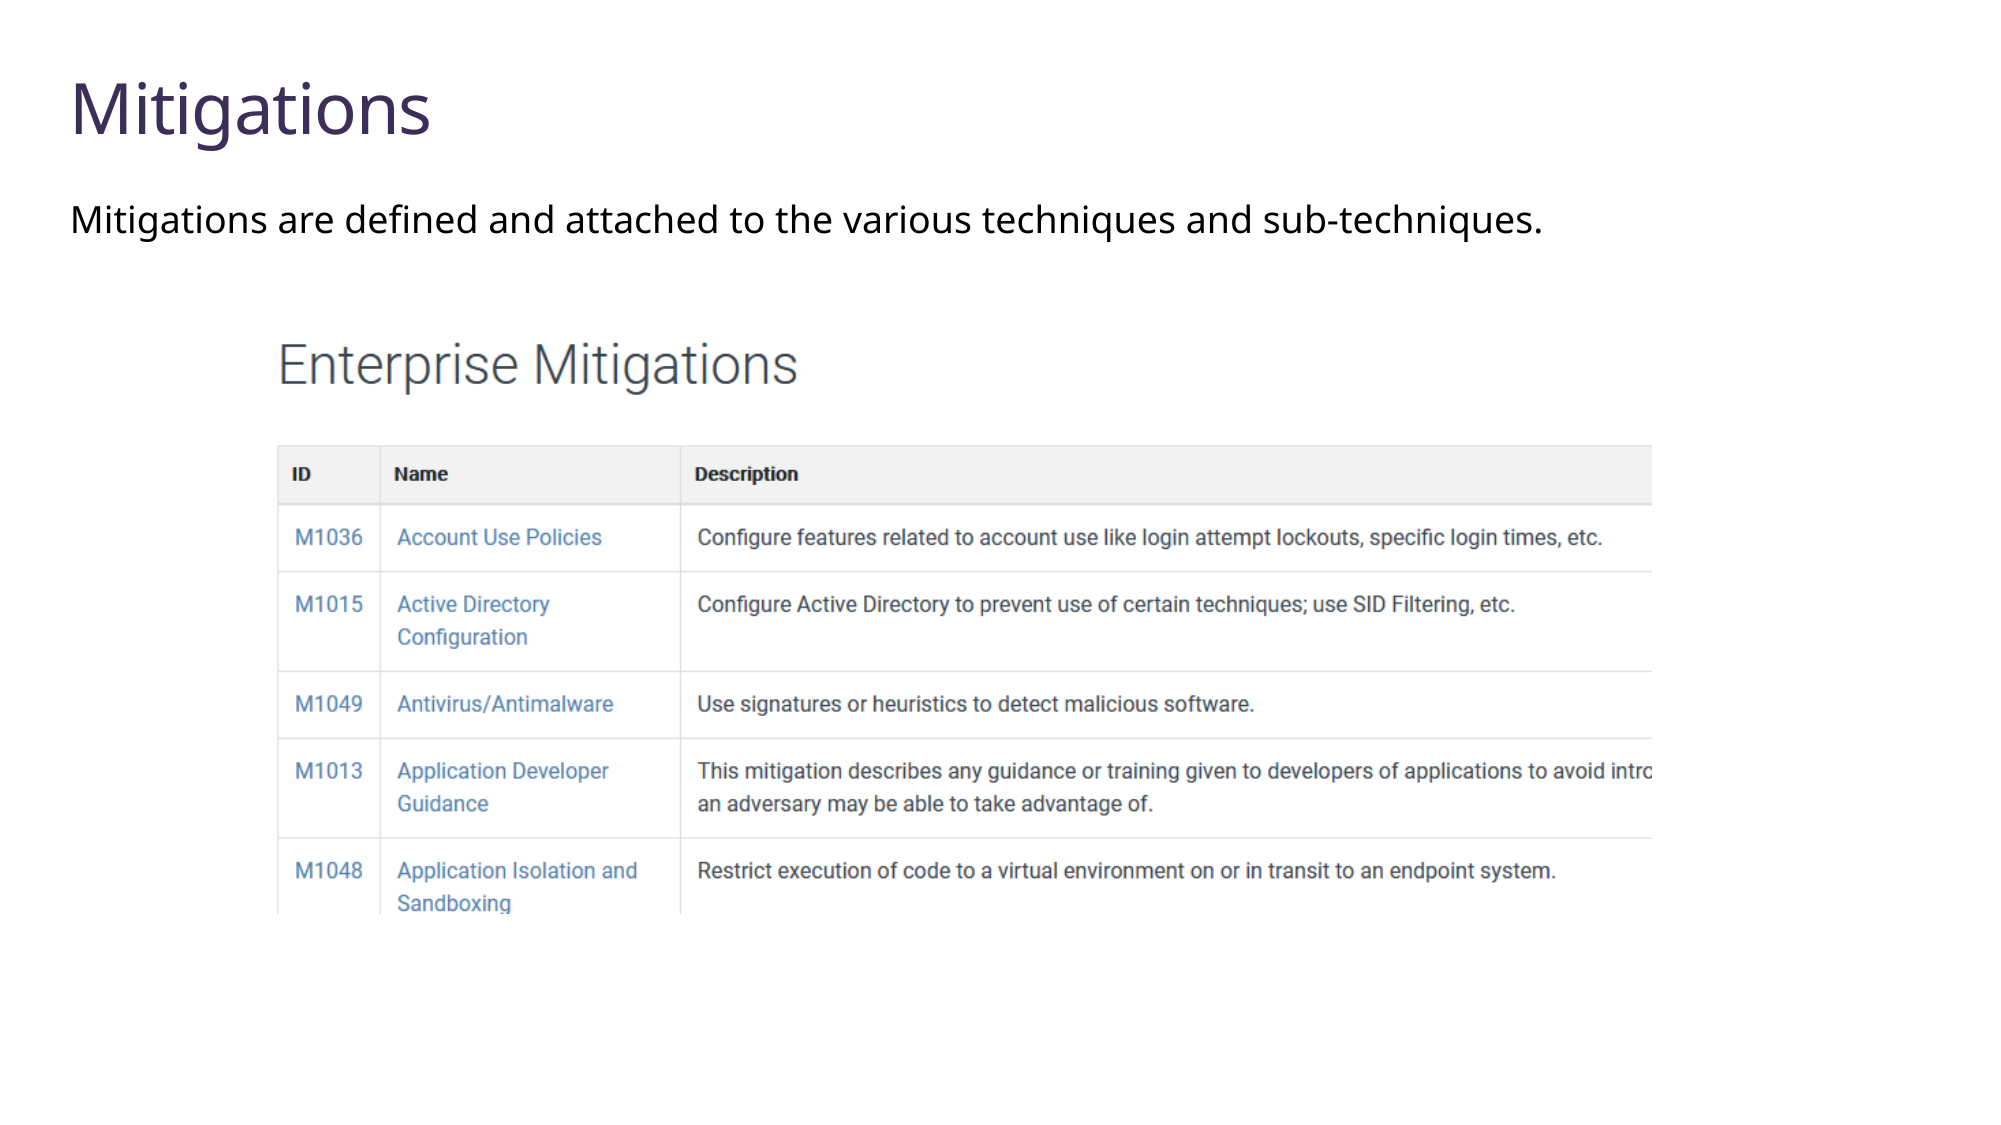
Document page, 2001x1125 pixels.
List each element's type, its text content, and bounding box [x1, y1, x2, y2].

list Mitigations are defined and attached to the various techniques and sub-techniques. [69, 196, 1813, 279]
picture [261, 313, 1653, 915]
title Mitigations [69, 36, 1345, 161]
